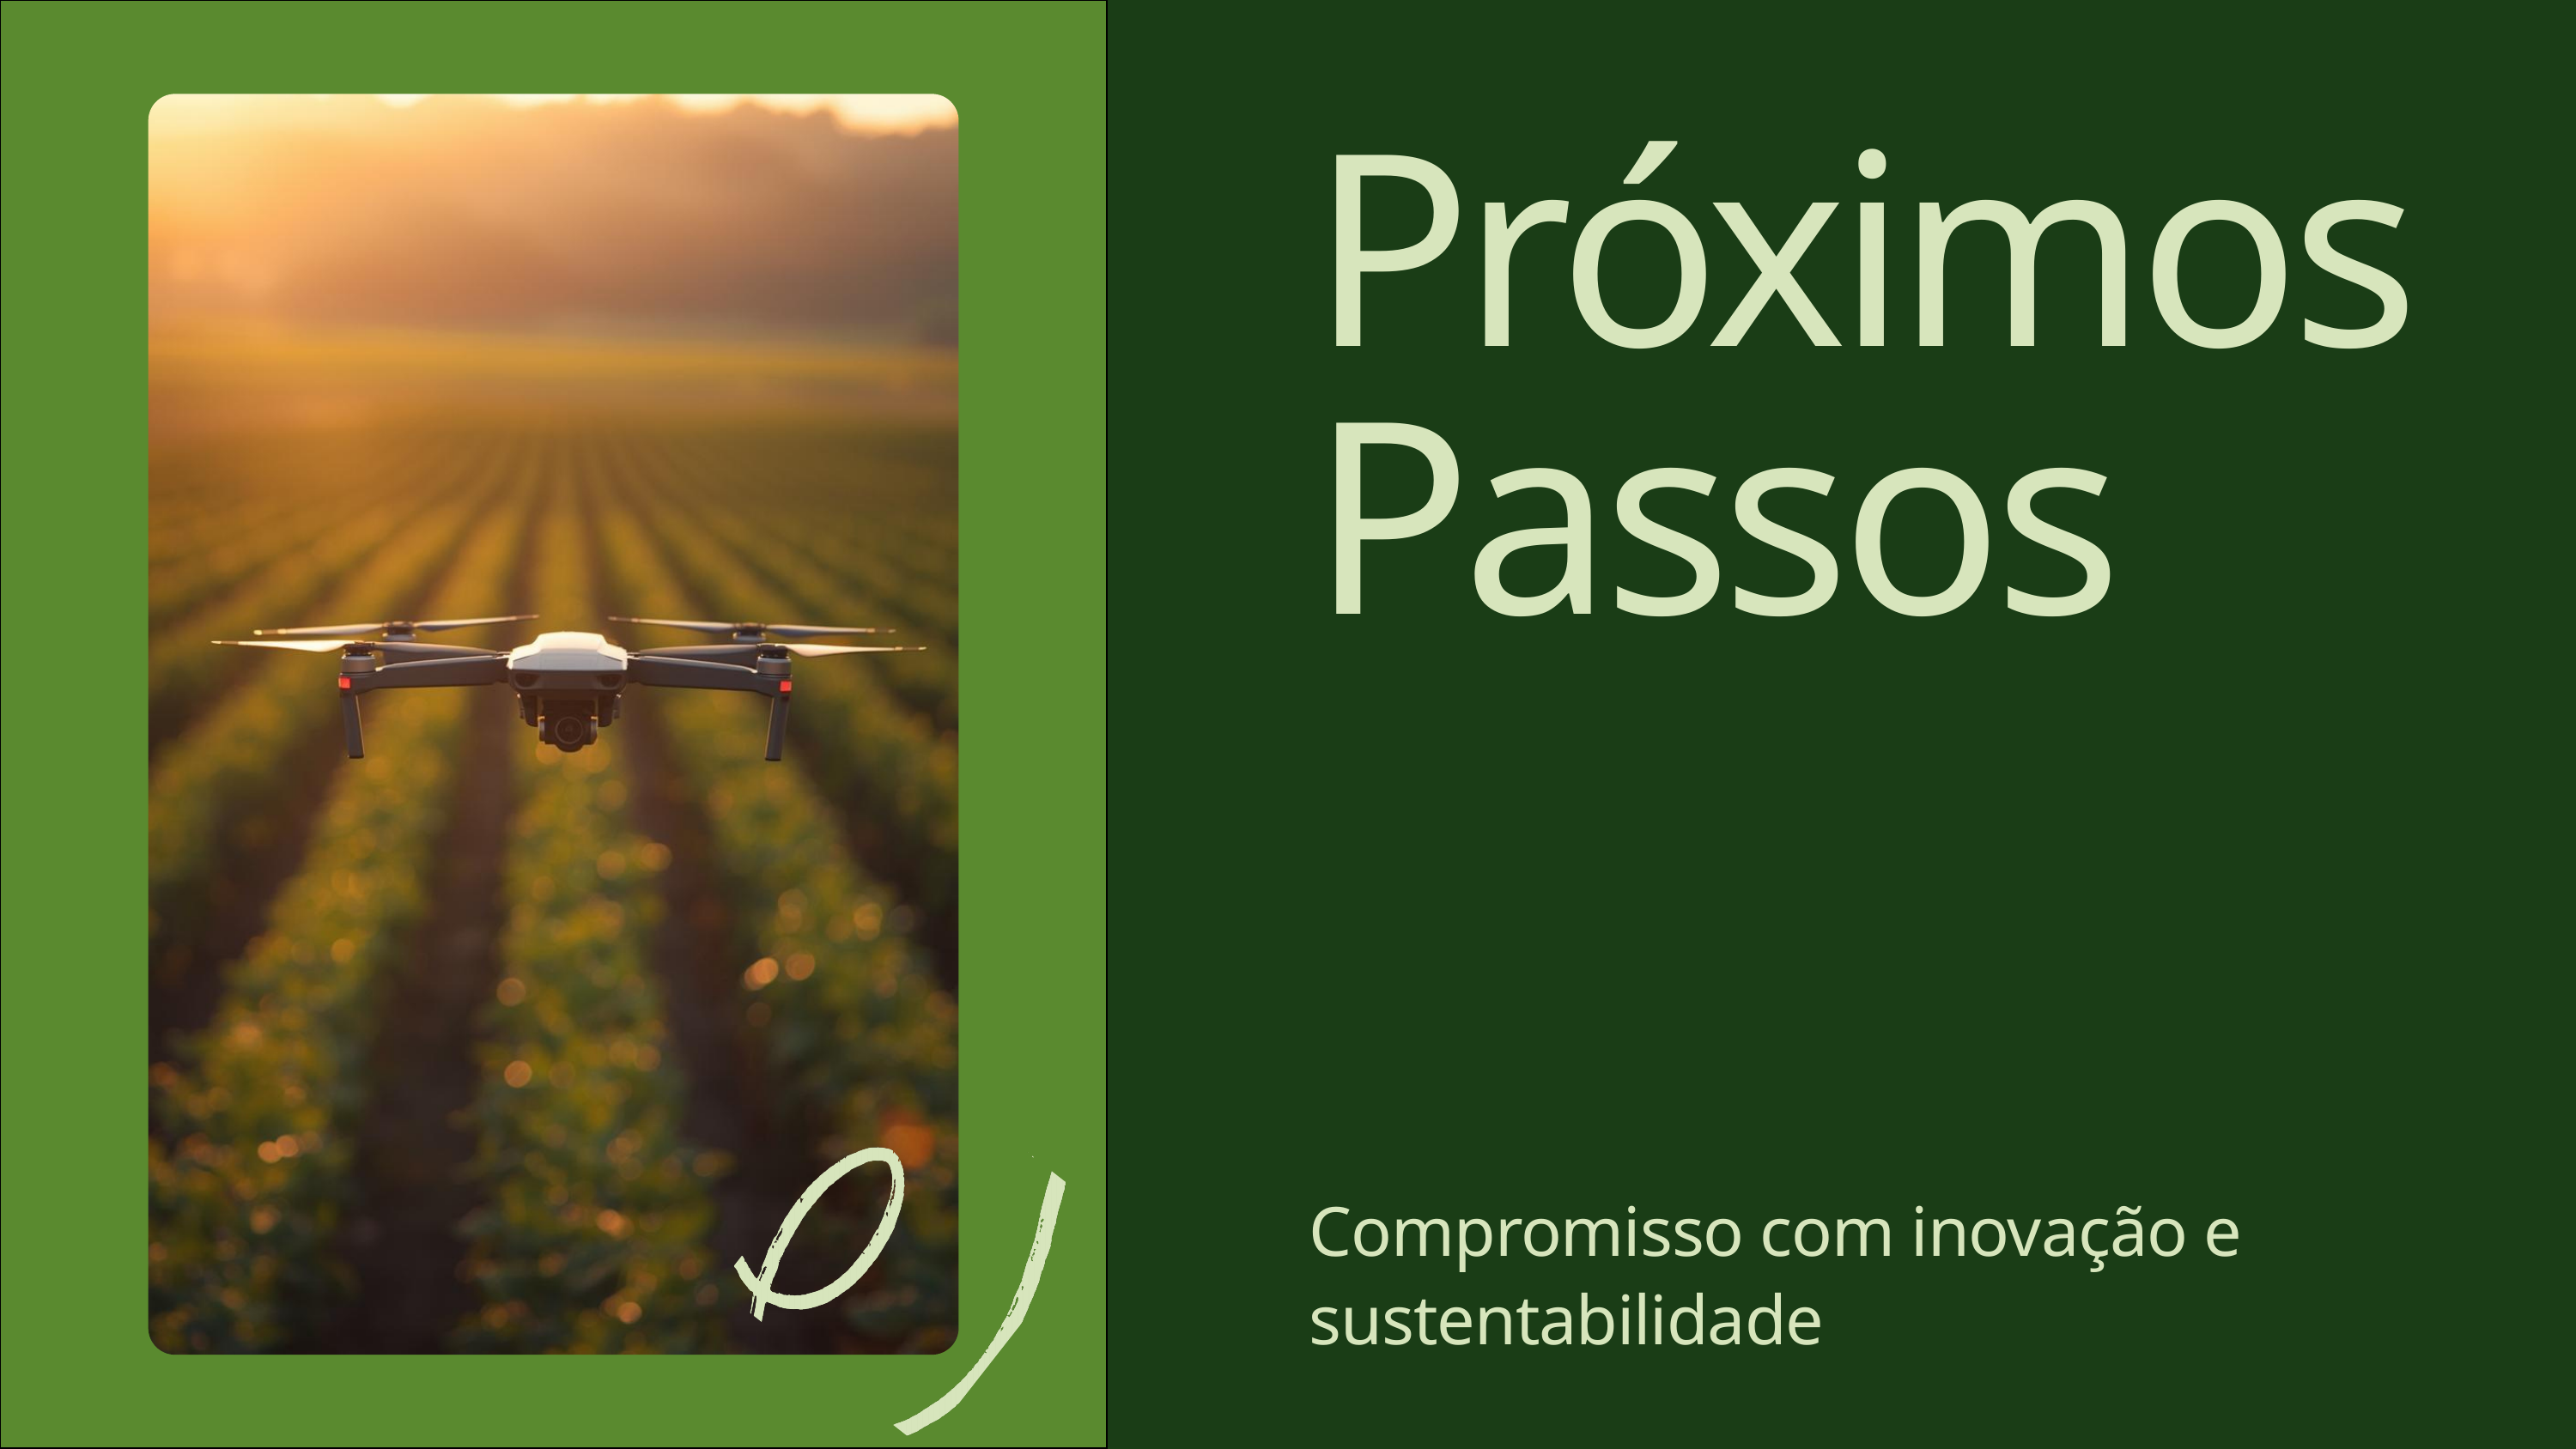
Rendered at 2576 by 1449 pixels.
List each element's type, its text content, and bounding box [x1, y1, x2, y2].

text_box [148, 94, 959, 1355]
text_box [0, 0, 1108, 1449]
text_box Próximos Passos [1310, 132, 2482, 668]
text_box Compromisso com inovação e sustentabilidade [1309, 1181, 2482, 1359]
